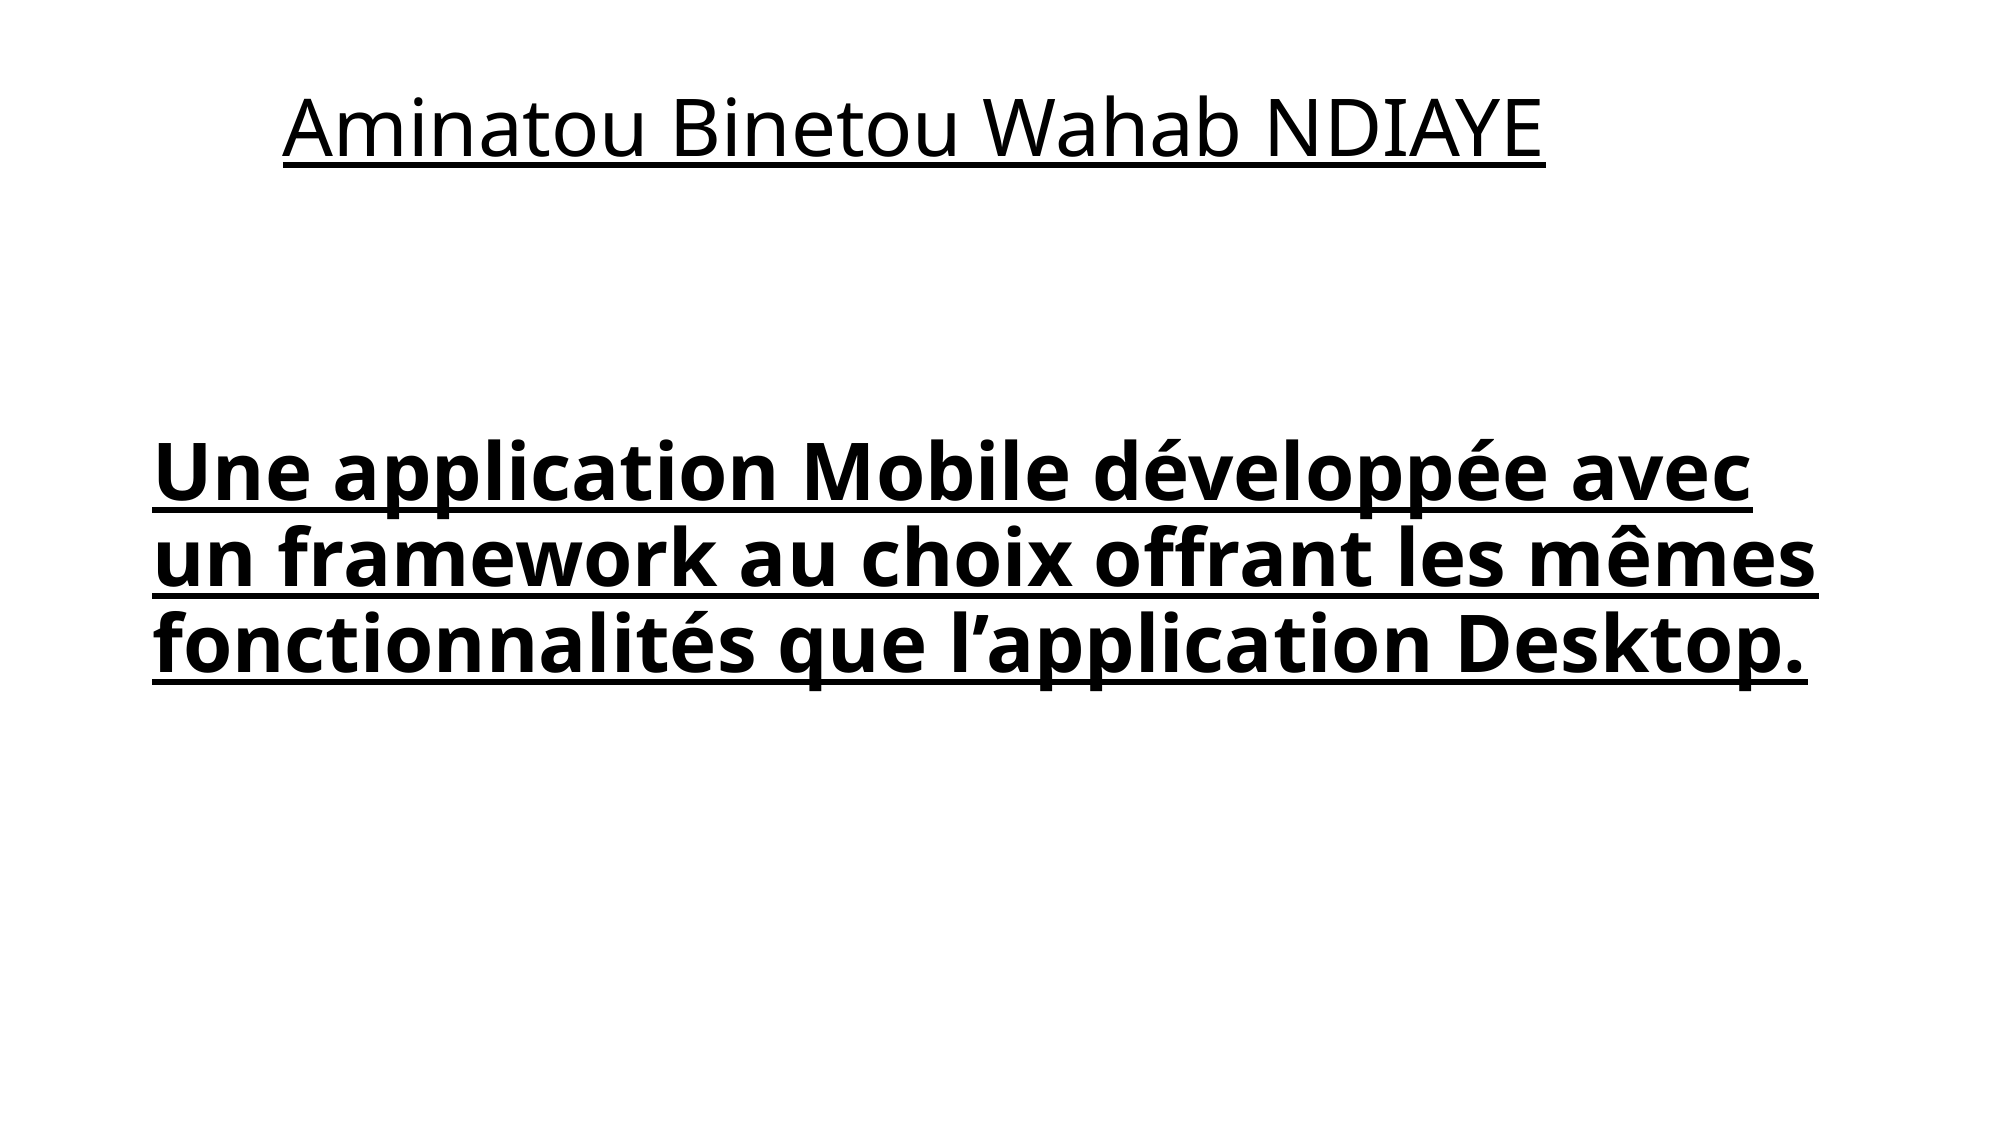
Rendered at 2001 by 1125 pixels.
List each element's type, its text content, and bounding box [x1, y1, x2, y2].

title Aminatou Binetou Wahab NDIAYE Une application Mobile développée avec un framework au choix offrant les mêmes fonctionnalités que l’application Desktop. [137, 62, 1863, 715]
